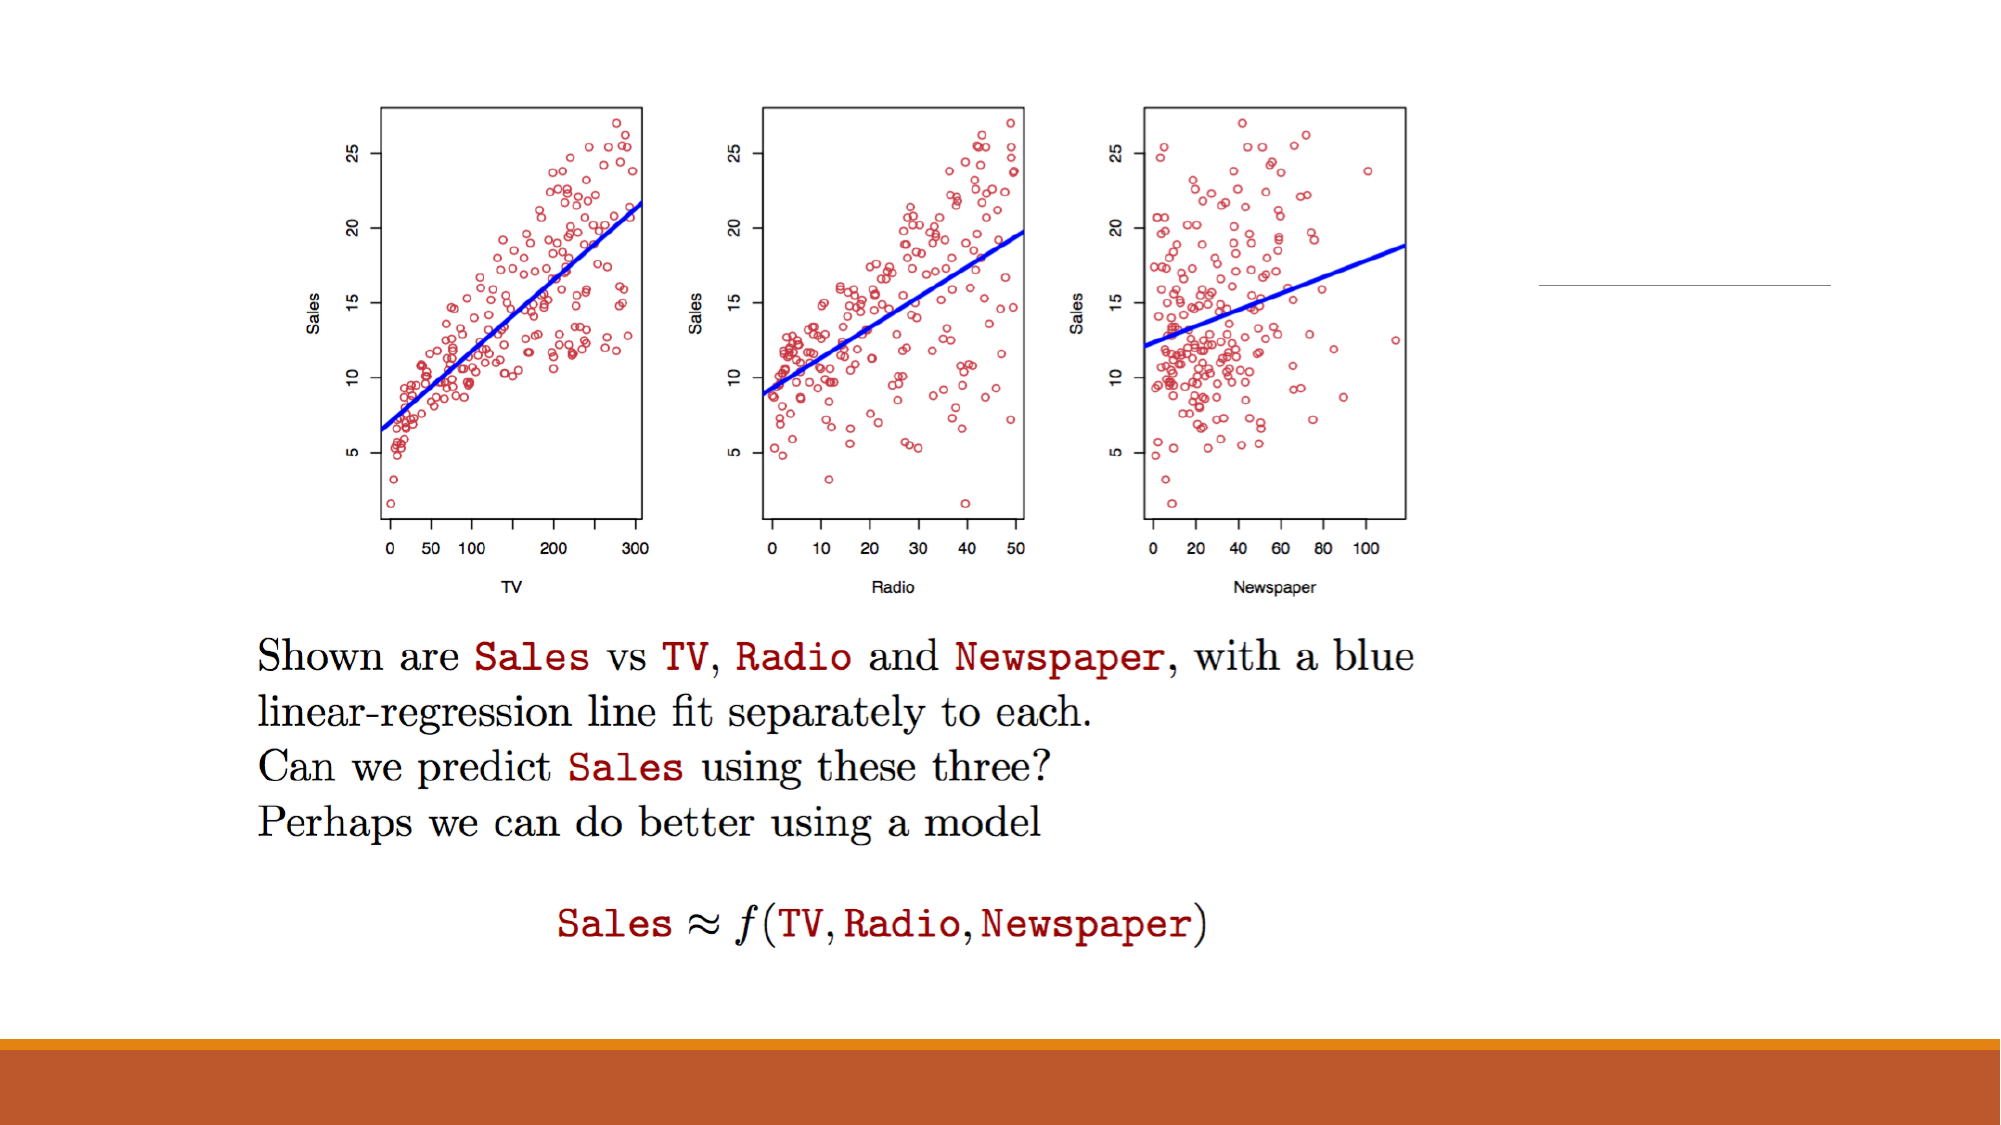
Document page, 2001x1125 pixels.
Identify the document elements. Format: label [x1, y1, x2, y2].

list [174, 78, 1539, 963]
